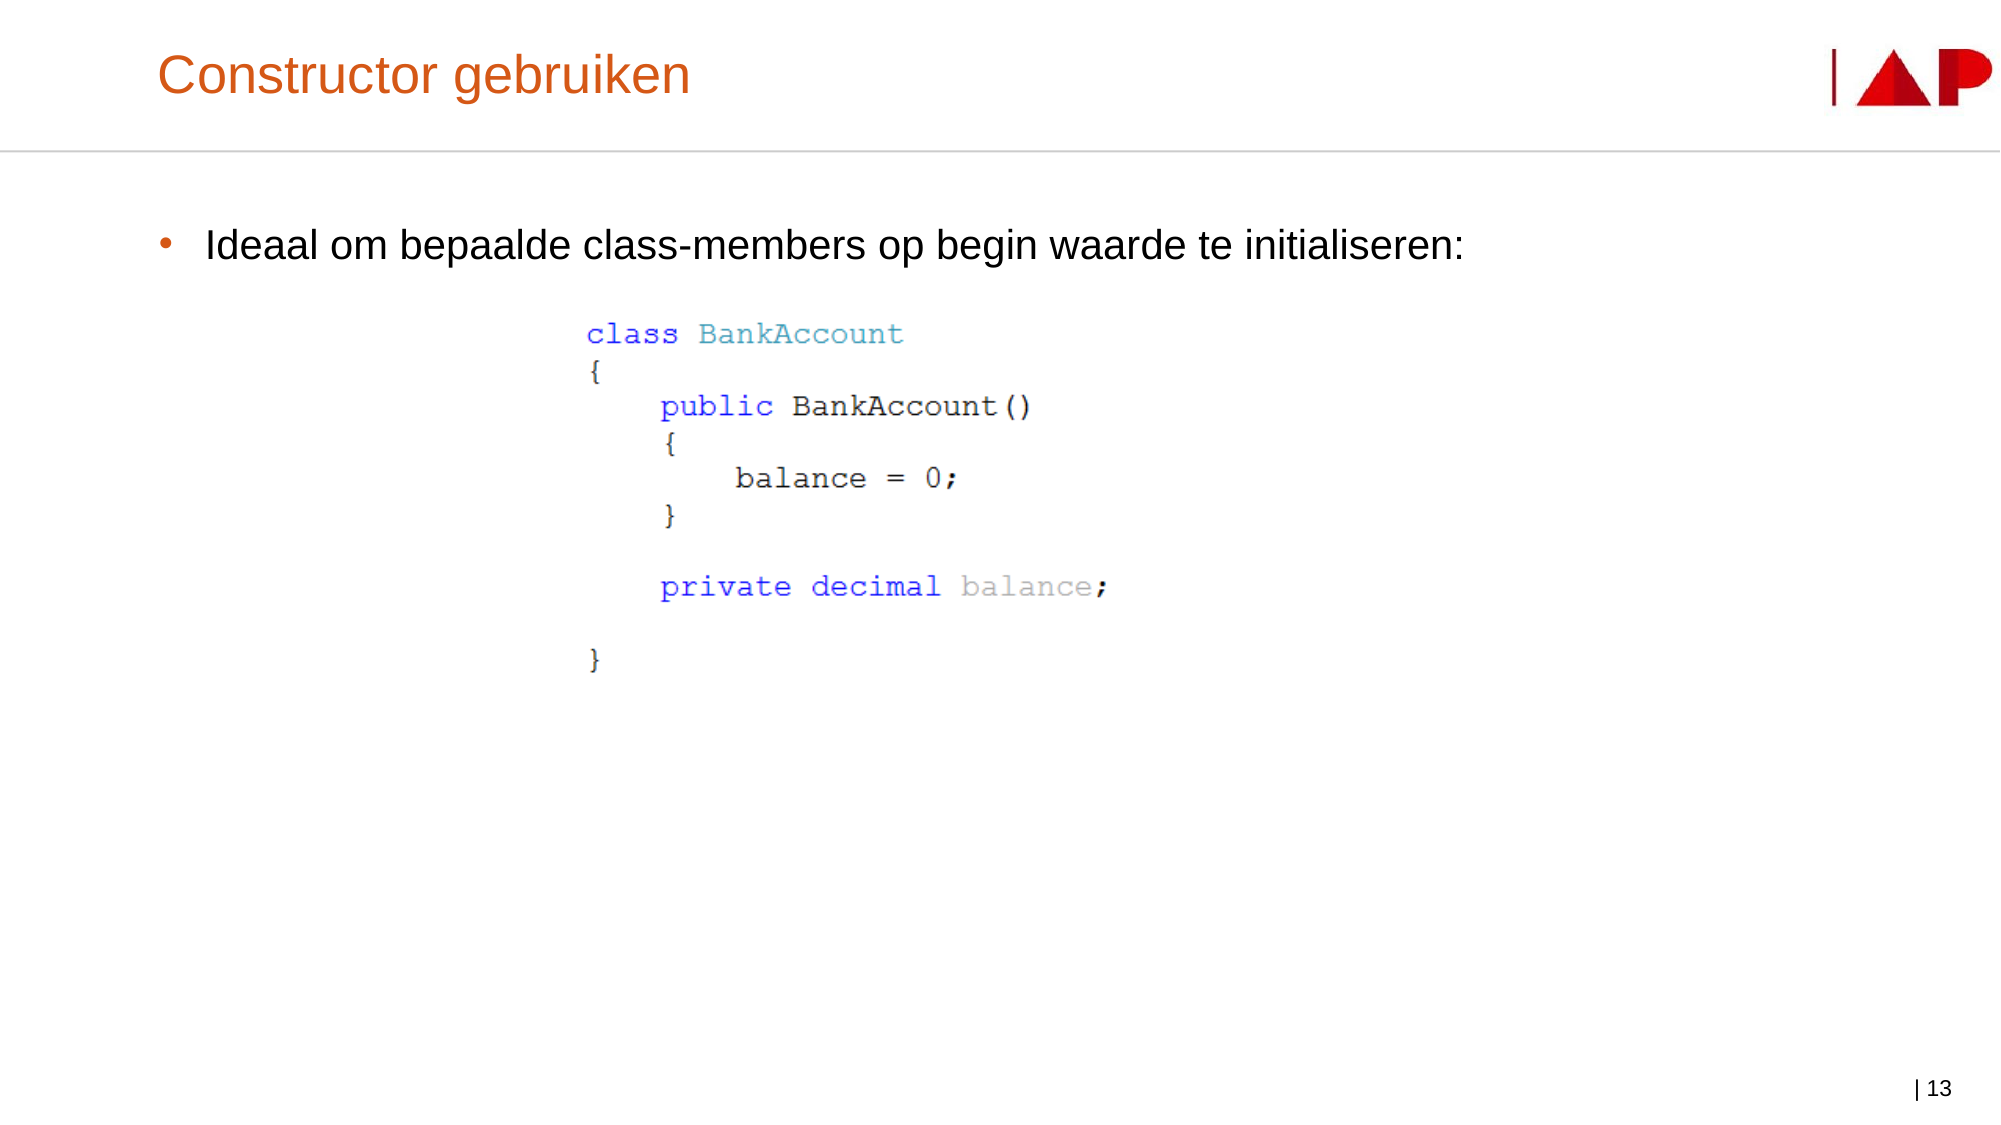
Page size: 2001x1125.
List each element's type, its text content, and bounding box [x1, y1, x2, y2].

picture [578, 312, 1156, 679]
slide_number | 13 [1425, 1061, 1953, 1113]
picture [1843, 10, 2000, 142]
title Constructor gebruiken [157, 0, 1843, 152]
list Ideaal om bepaalde class-members op begin waarde te initialiseren: [157, 217, 1955, 1023]
